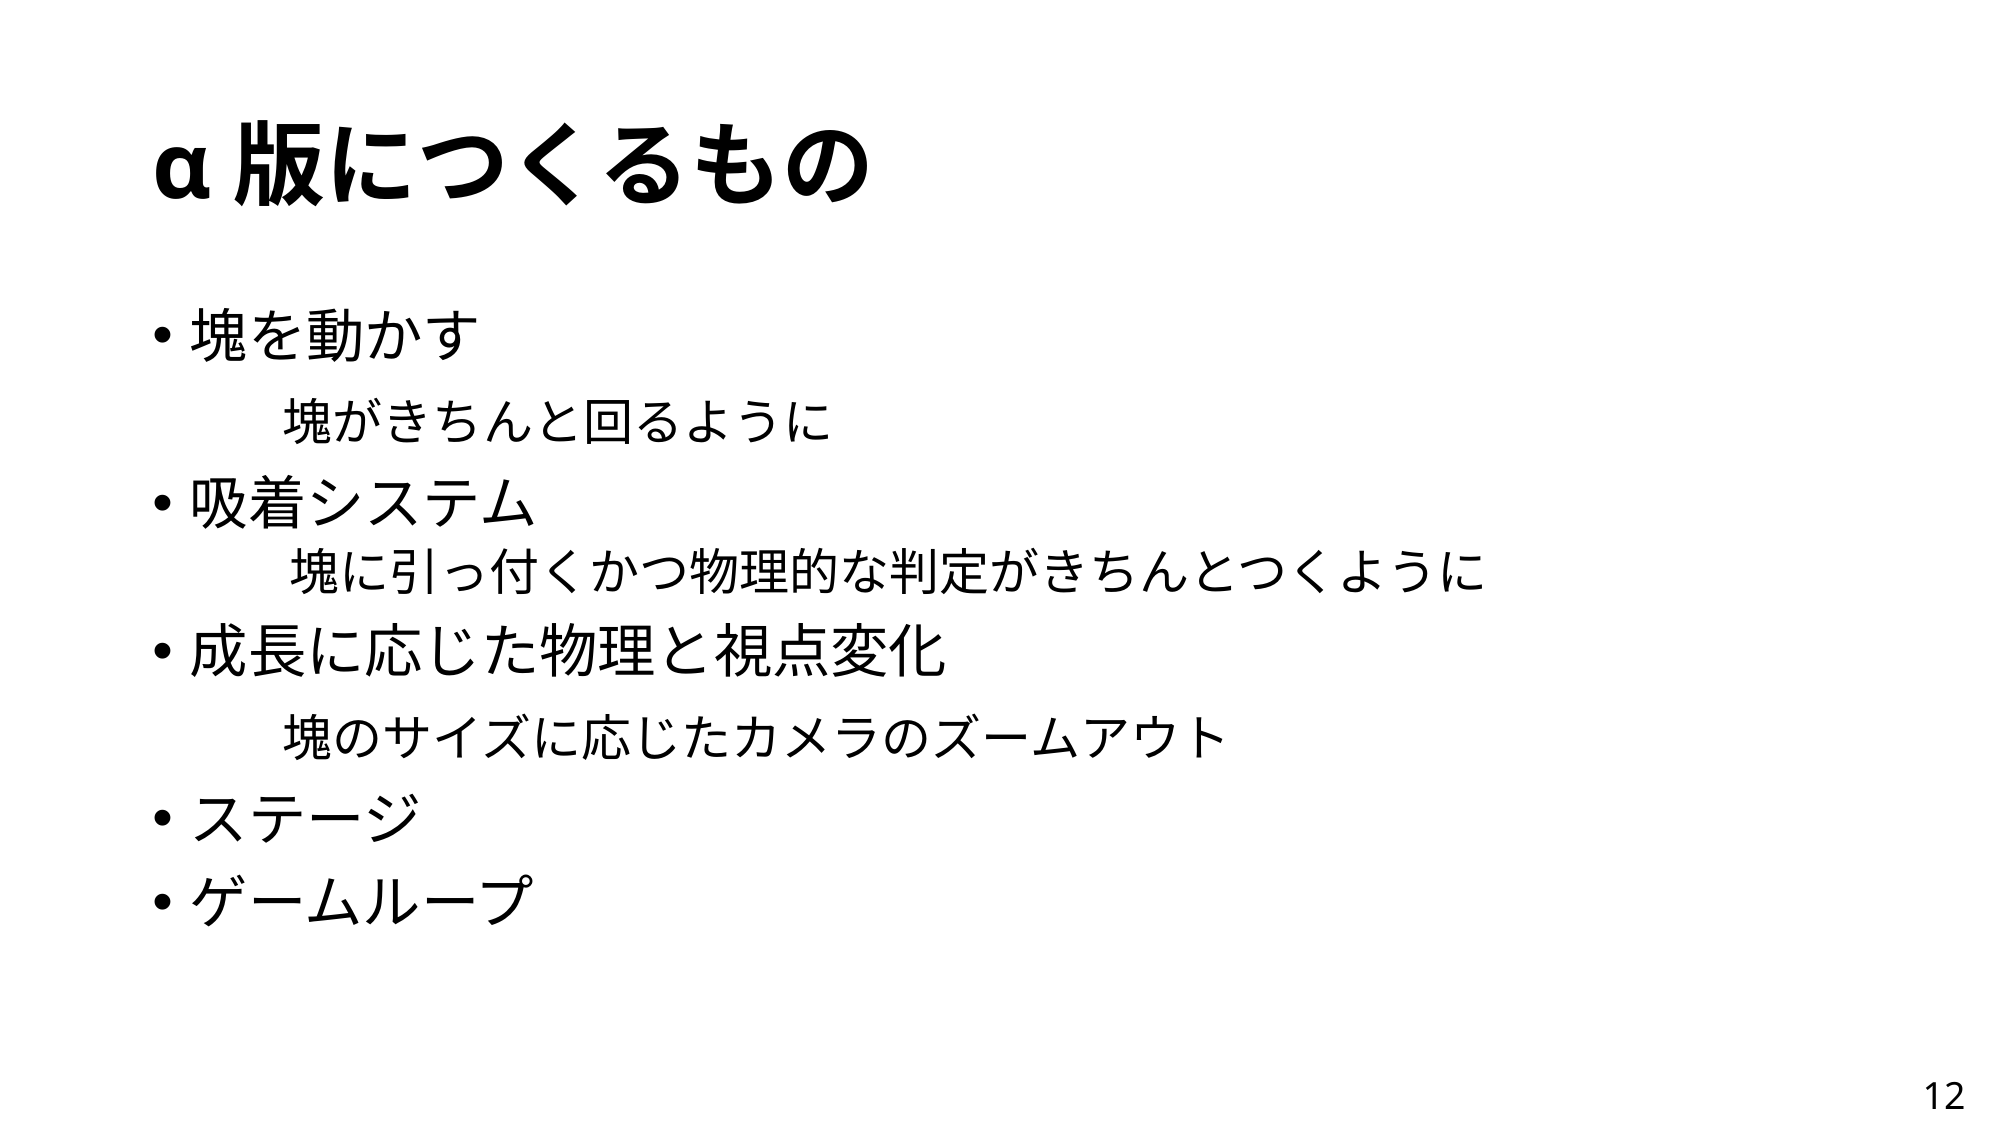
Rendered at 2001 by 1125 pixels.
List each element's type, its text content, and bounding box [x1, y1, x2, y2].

text_box 12 [1908, 1064, 1987, 1125]
list 塊を動かす 塊がきちんと回るように 吸着システム 塊に引っ付くかつ物理的な判定がきちんとつくように 成長に応じた物理と視点変化 塊のサイズに応じたカメラのズームアウト ステージ ゲームループ [137, 299, 1863, 1014]
title α版につくるもの [137, 59, 1863, 278]
